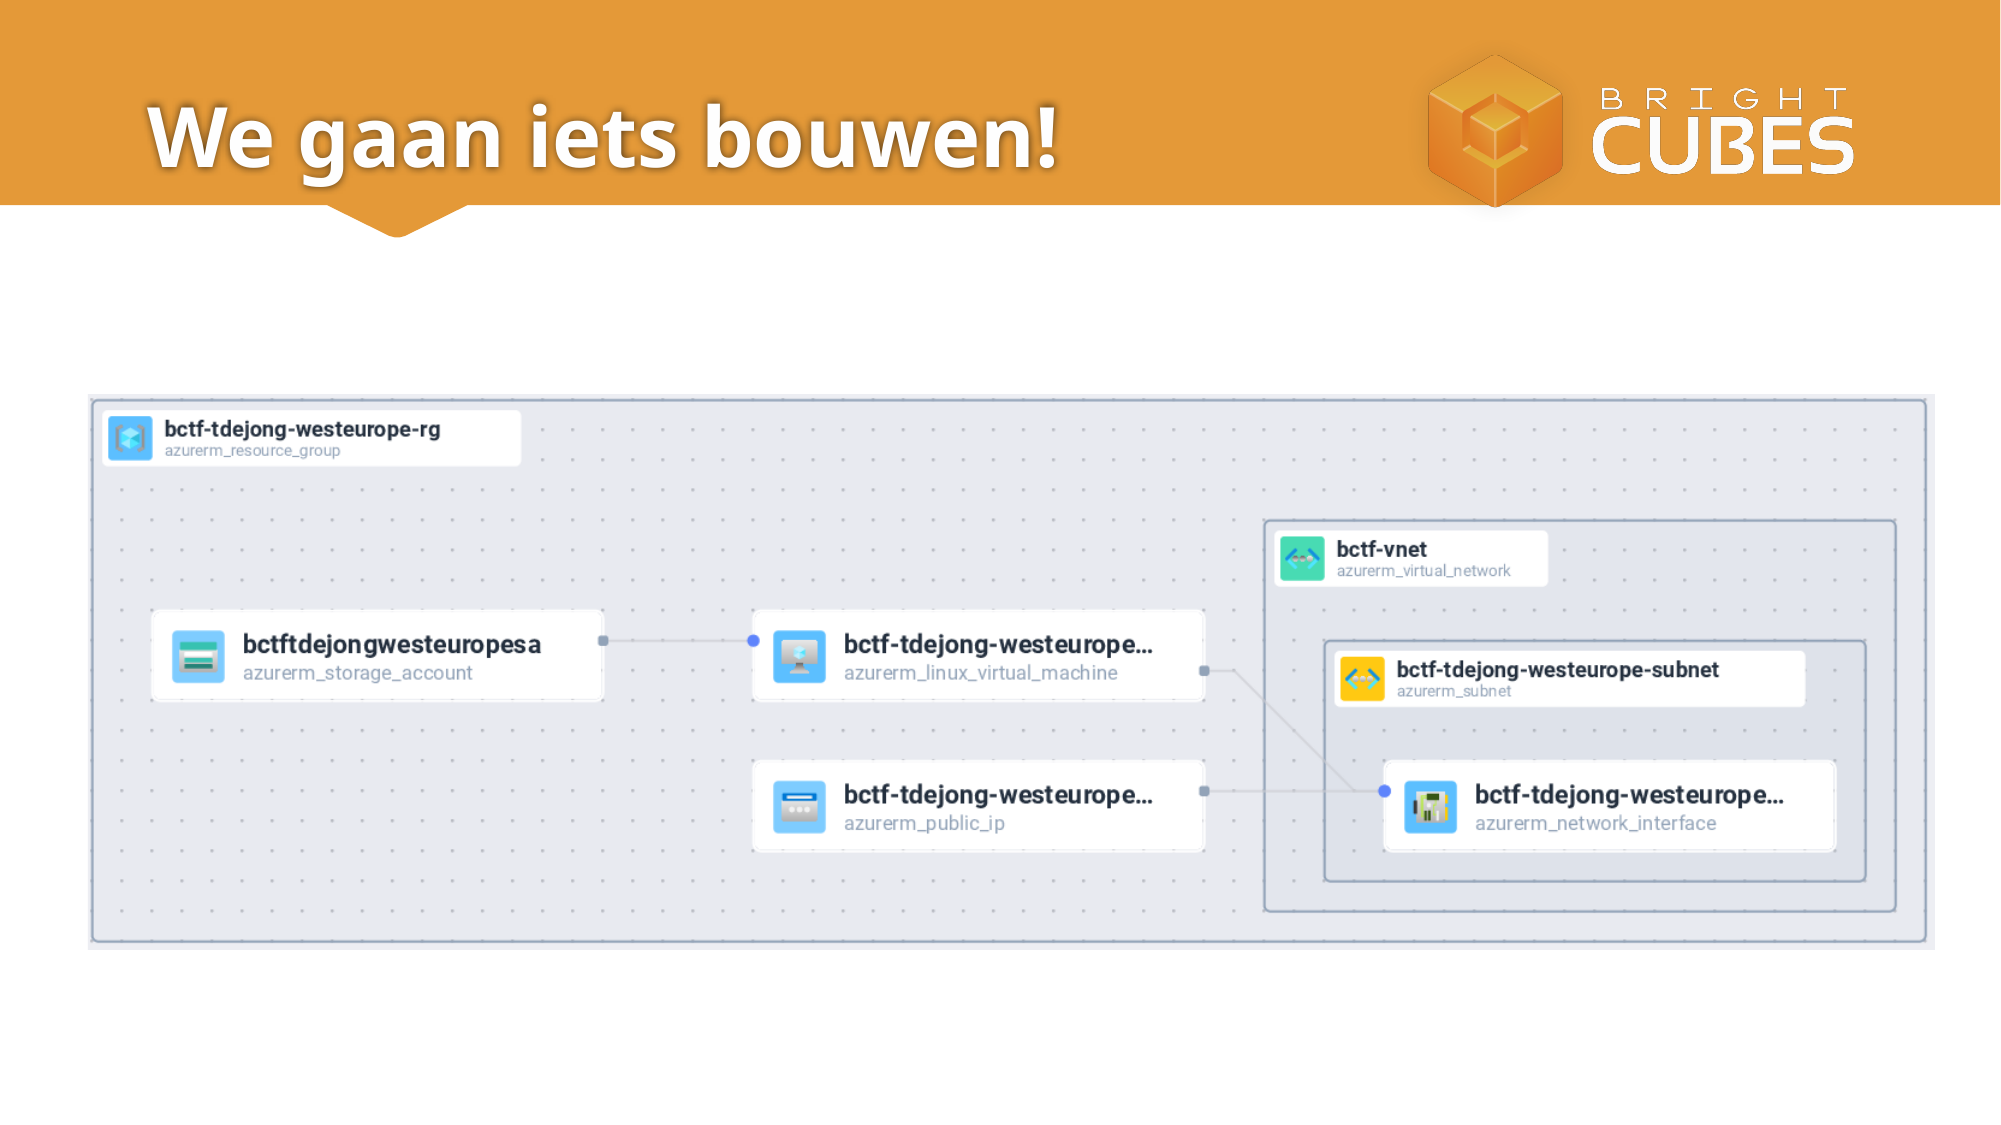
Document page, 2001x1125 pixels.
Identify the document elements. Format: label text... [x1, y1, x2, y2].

picture [87, 394, 1936, 950]
title We gaan iets bouwen! [132, 74, 1868, 193]
picture [1399, 40, 1883, 222]
